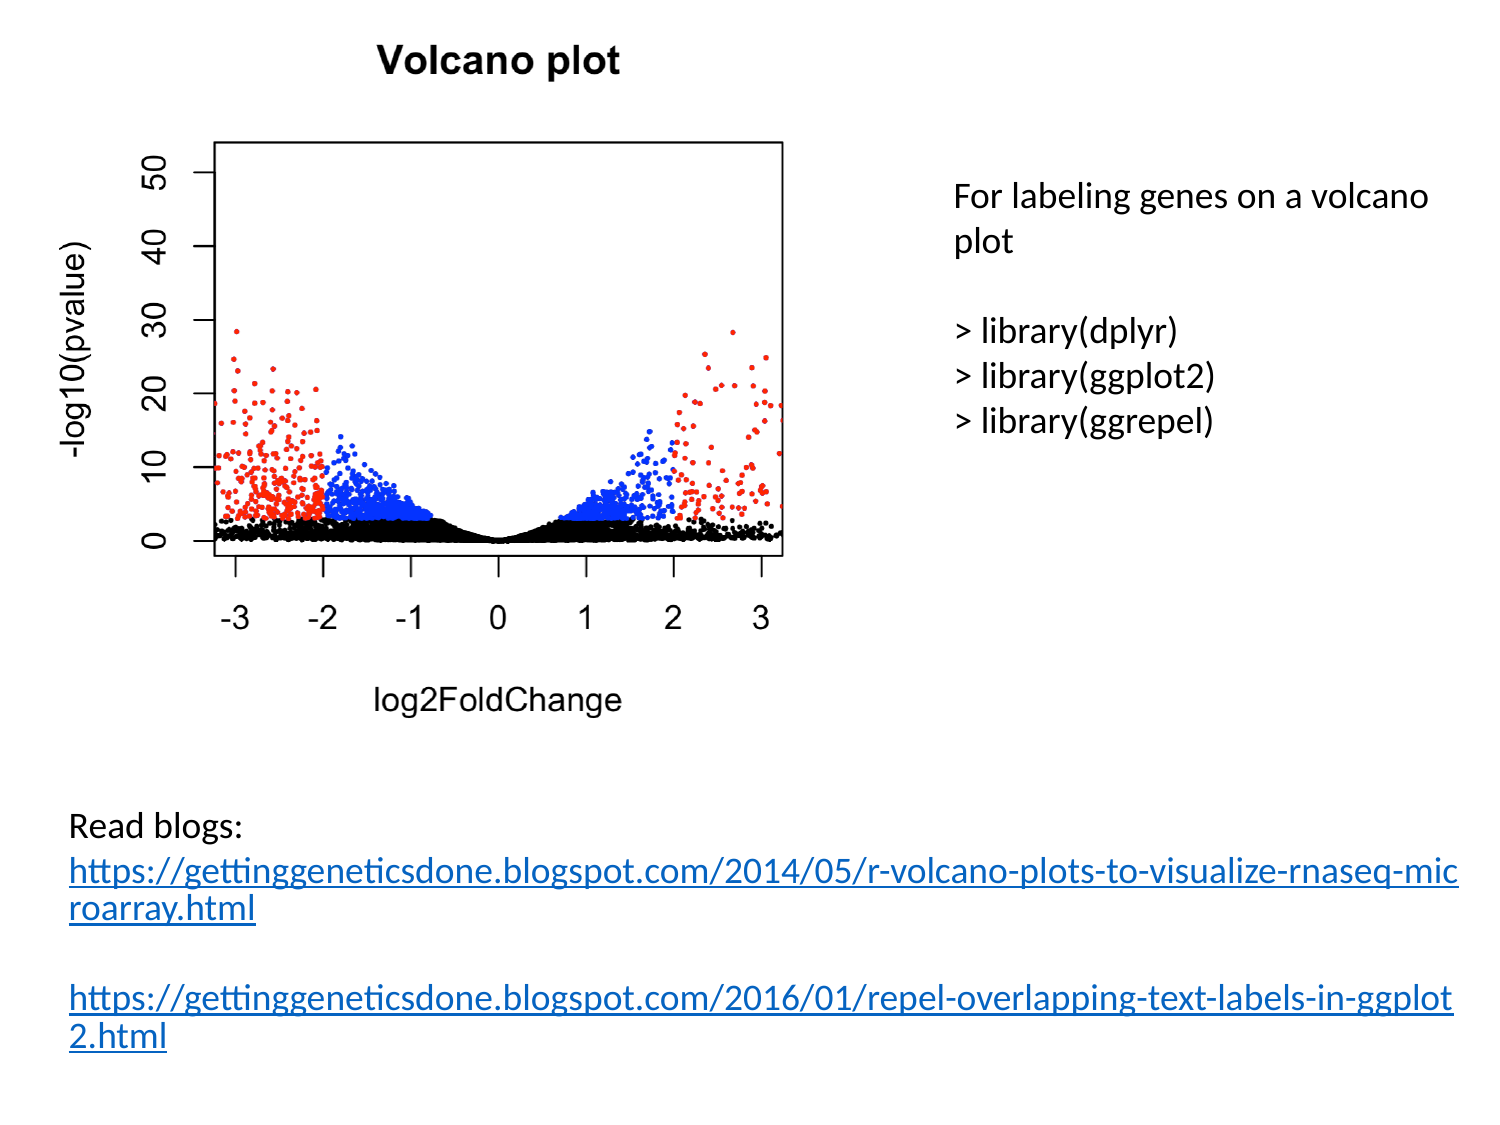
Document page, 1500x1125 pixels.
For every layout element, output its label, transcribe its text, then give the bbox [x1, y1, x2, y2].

text_box Read blogs: https://gettinggeneticsdone.blogspot.com/2014/05/r-volcano-plots-to-visualize-rnaseq-microarray.html https://gettinggeneticsdone.blogspot.com/2016/01/repel-overlapping-text-labels-in-ggplot2.html [53, 748, 1487, 988]
text_box For labeling genes on a volcano plot > library(dplyr) > library(ggplot2) > library(ggrepel) [938, 163, 1465, 448]
picture [53, 38, 831, 749]
